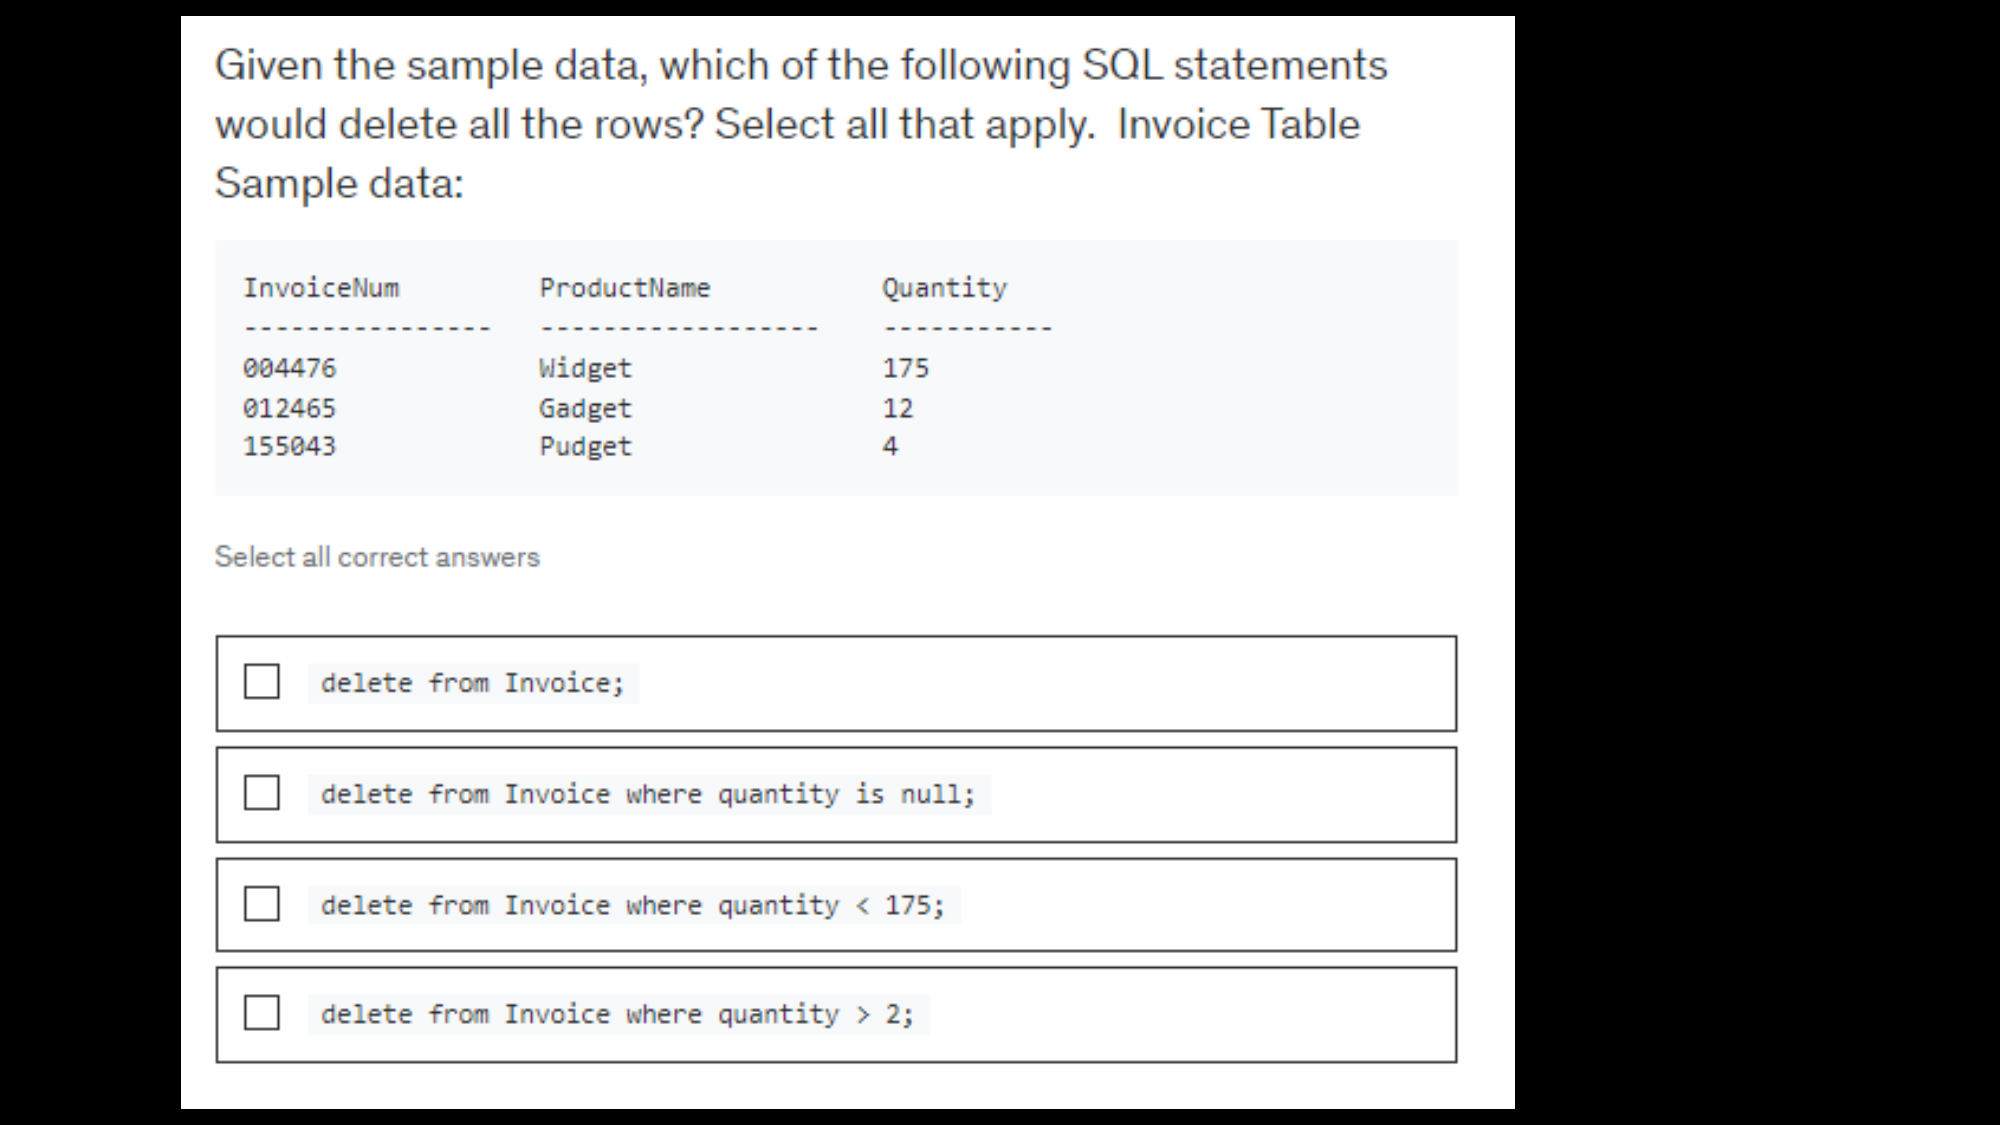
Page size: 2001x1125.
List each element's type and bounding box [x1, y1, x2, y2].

picture [181, 16, 1515, 1109]
